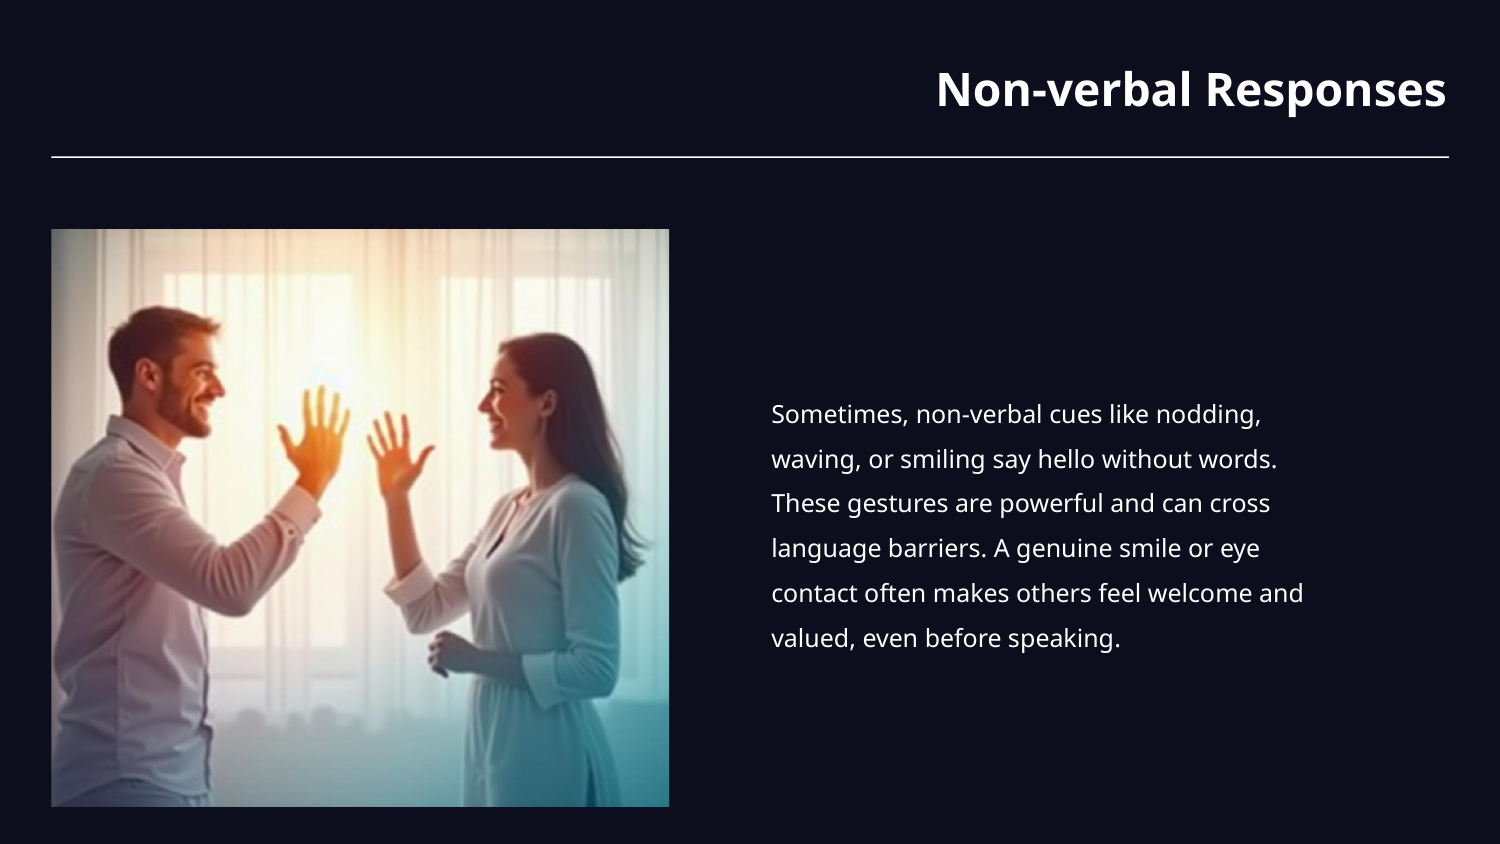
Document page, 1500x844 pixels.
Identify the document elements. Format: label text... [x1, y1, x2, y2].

subtitle Sometimes, non-verbal cues like nodding, waving, or smiling say hello without words. These gestures are powerful and can cross language barriers. A genuine smile or eye contact often makes others feel welcome and valued, even before speaking. [756, 229, 1360, 807]
picture [51, 229, 670, 807]
title Non-verbal Responses [37, 37, 1463, 132]
